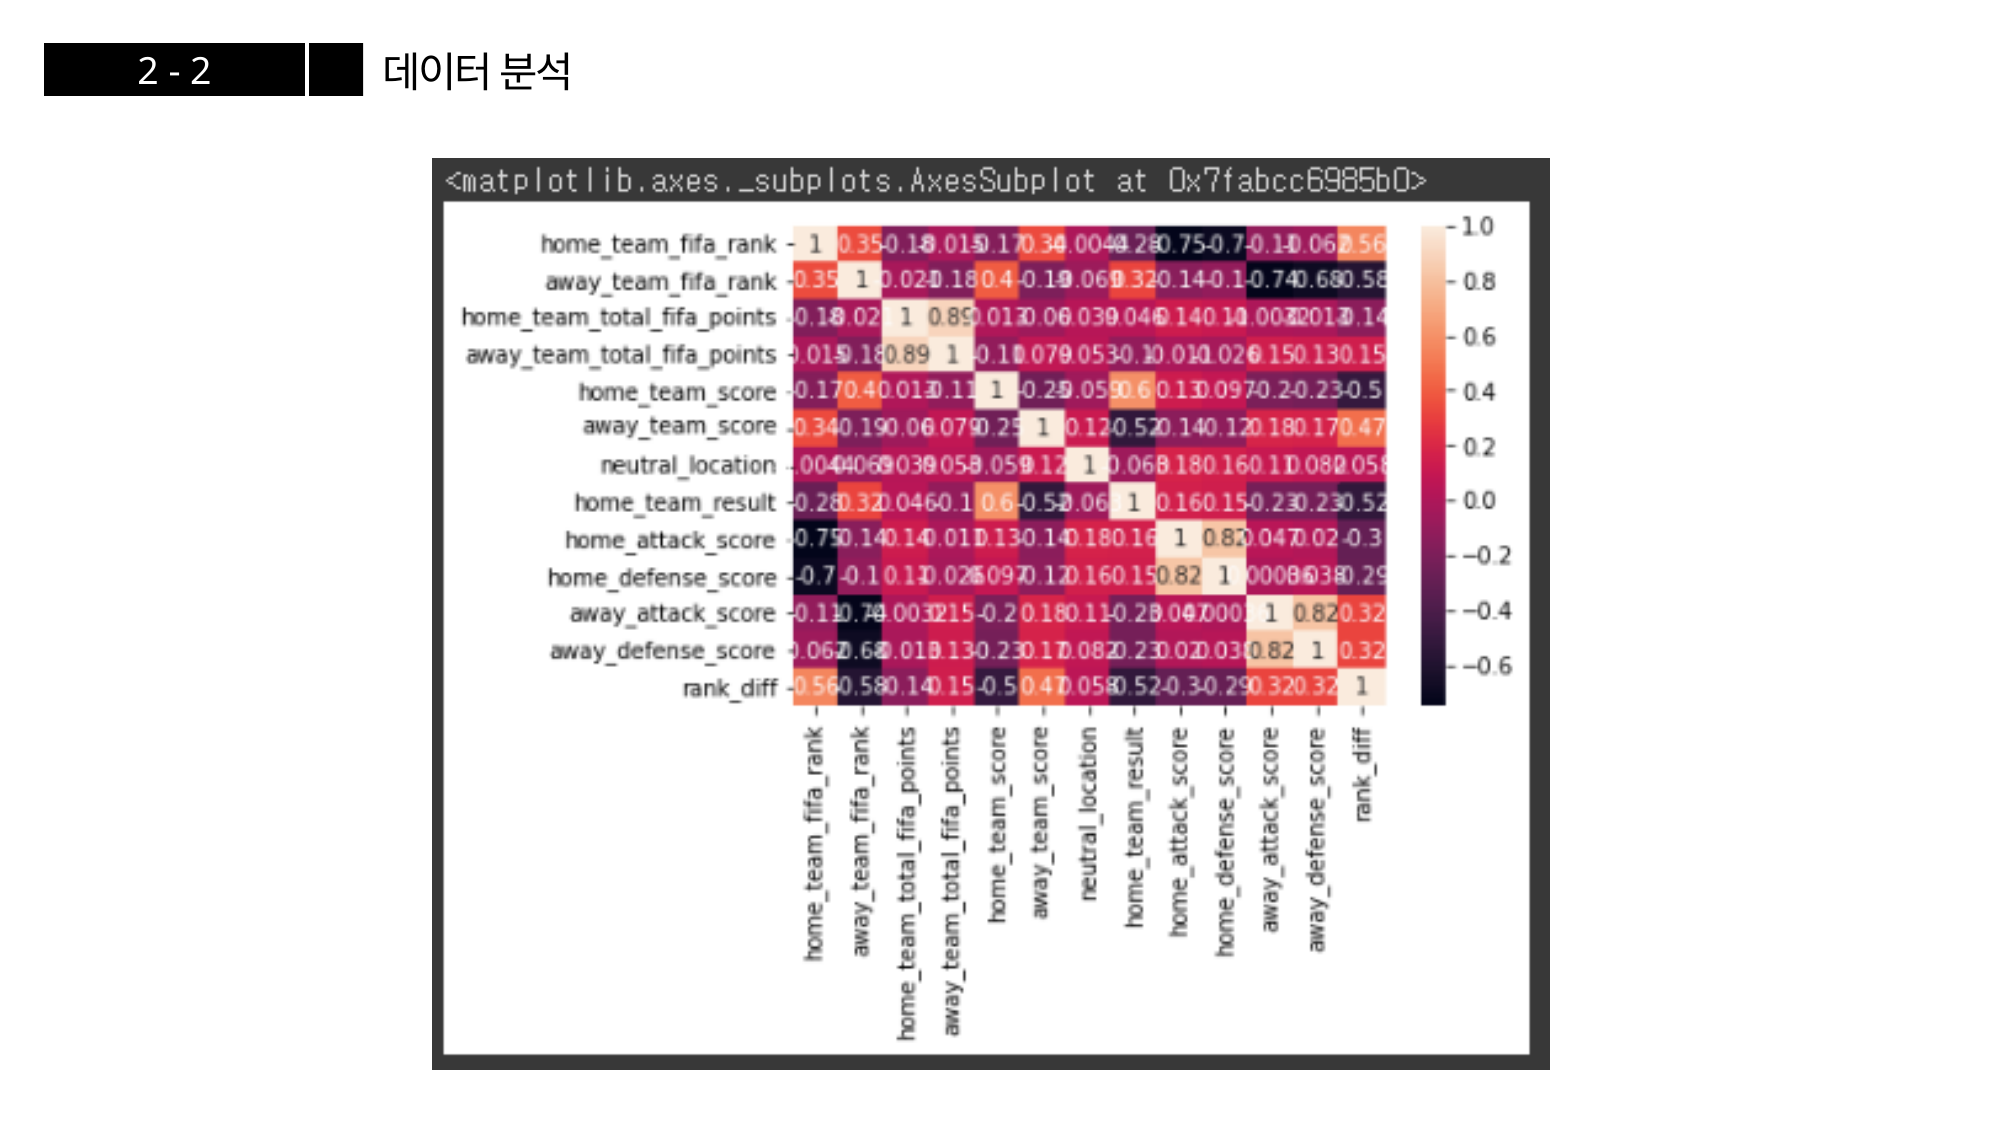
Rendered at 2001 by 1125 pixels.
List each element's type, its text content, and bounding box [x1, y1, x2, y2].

text_box 데이터 분석 [367, 38, 1209, 104]
text_box 2 - 2 [43, 42, 306, 97]
text_box [308, 42, 364, 97]
picture [432, 158, 1550, 1070]
